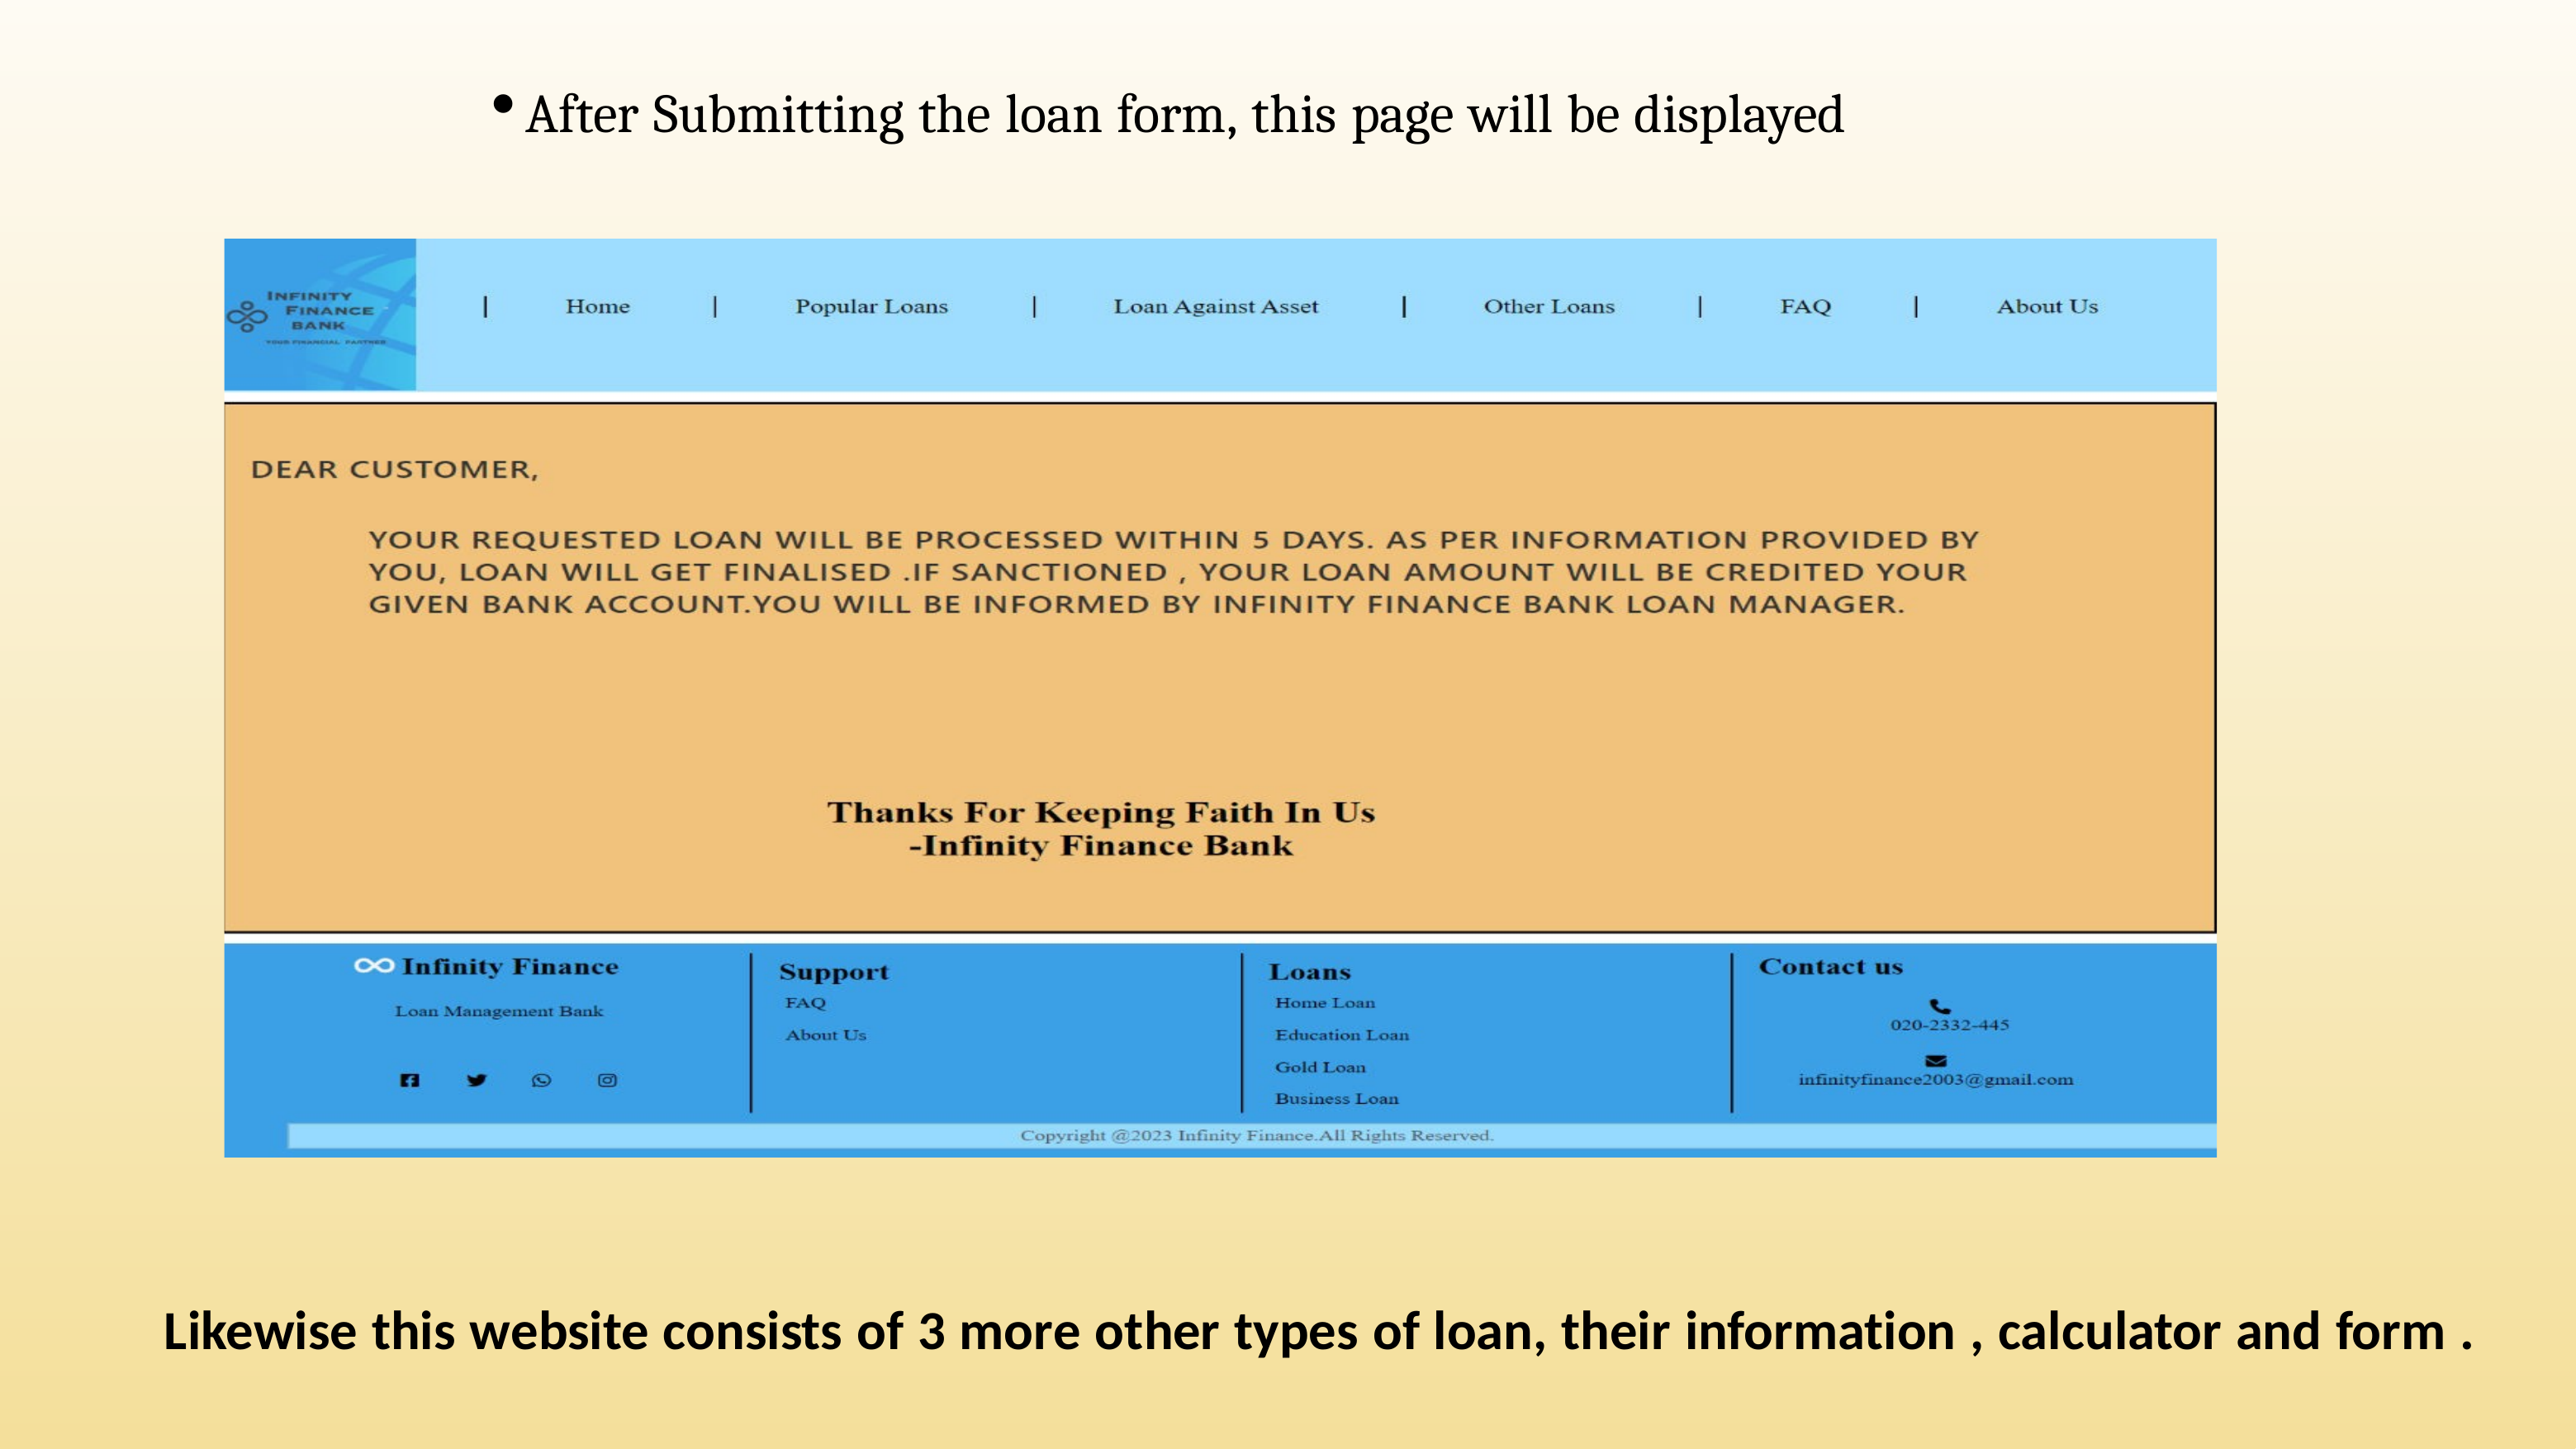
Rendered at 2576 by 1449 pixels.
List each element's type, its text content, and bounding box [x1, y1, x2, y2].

text_box After Submitting the loan form, this page will be displayed [492, 73, 2083, 144]
text_box [224, 239, 2218, 1158]
text_box Likewise this website consists of 3 more other types of loan, their information , calculator and form . [162, 1294, 2576, 1361]
